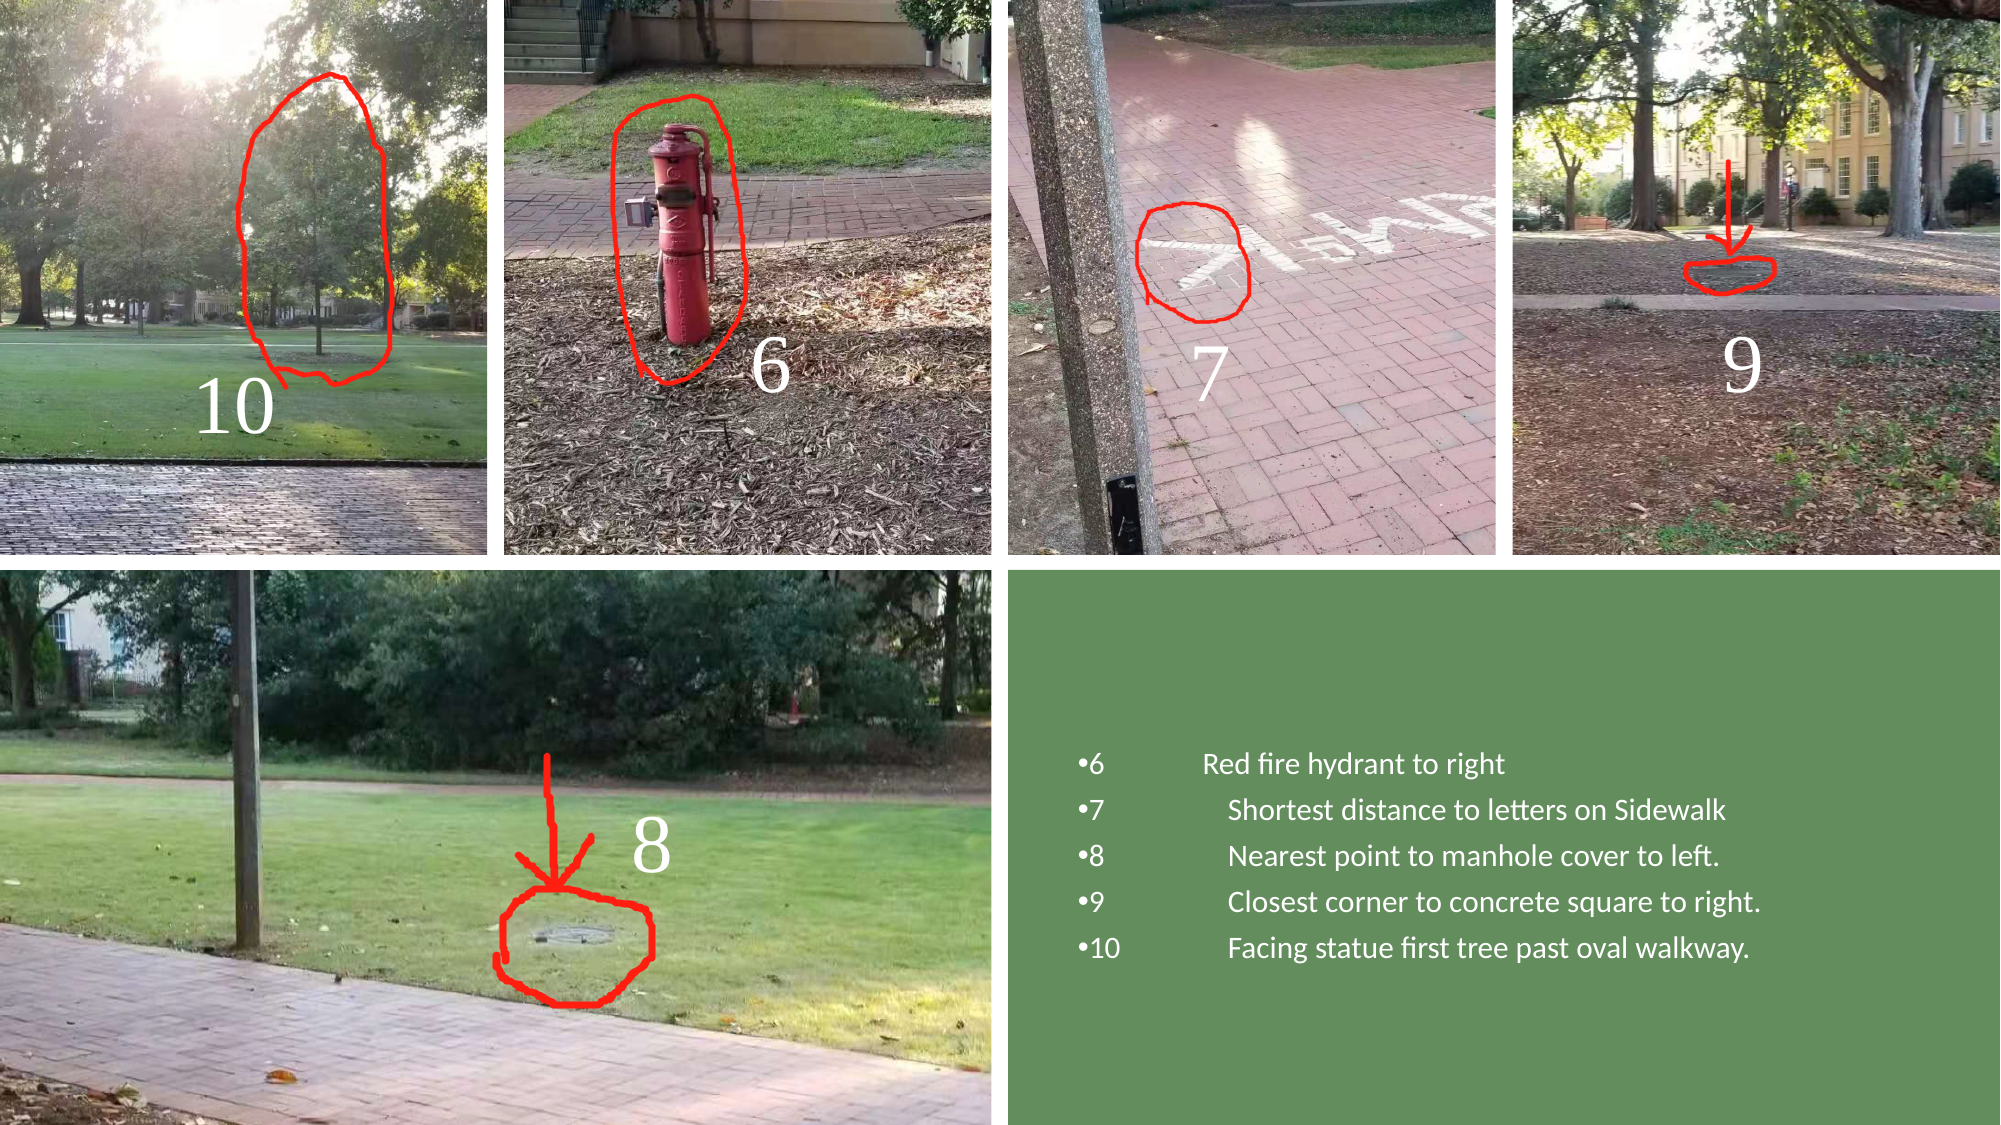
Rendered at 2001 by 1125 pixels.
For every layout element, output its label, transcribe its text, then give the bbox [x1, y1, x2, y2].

picture [504, 0, 992, 555]
picture [0, 0, 488, 555]
text_box 6 Red fire hydrant to right 7 Shortest distance to letters on Sidewalk 8 Nearest point to manhole cover to left. 9 Closest corner to concrete square to right. 10 Facing statue first tree past oval walkway. [1062, 739, 1944, 1029]
text_box [0, 0, 2000, 1125]
text_box [1007, 569, 2000, 1125]
picture [1008, 0, 1496, 555]
picture [0, 569, 992, 1125]
picture [1512, 0, 2000, 555]
